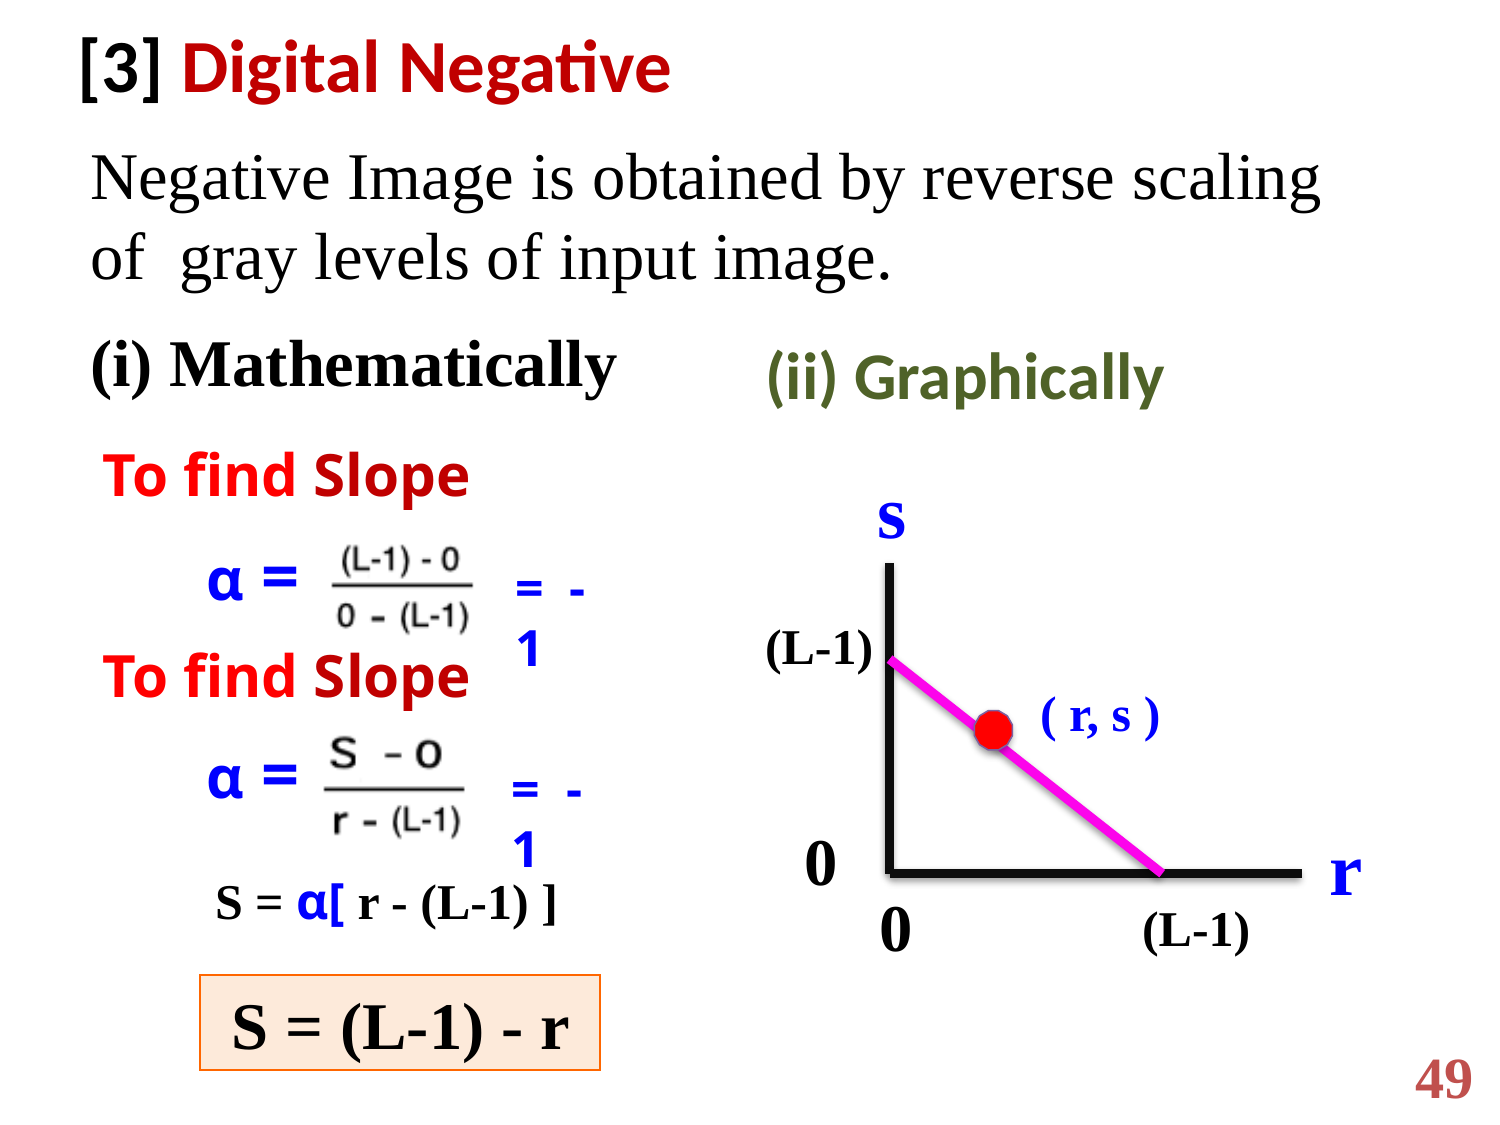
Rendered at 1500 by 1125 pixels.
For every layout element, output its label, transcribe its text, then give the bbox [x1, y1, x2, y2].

text_box (i) Mathematically [74, 312, 688, 408]
text_box To find Slope α = [87, 630, 744, 820]
text_box (ii) Graphically [750, 307, 1450, 438]
text_box = -1 [499, 549, 629, 625]
picture [322, 533, 488, 651]
text_box To find Slope α = [87, 429, 689, 622]
text_box = -1 [496, 750, 625, 826]
text_box 49 [1400, 1032, 1500, 1124]
title [3] Digital Negative [62, 0, 1375, 138]
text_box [749, 455, 1378, 963]
picture [312, 722, 469, 848]
text_box Negative Image is obtained by reverse scaling of gray levels of input image. [74, 124, 1425, 300]
text_box S = (L-1) - r [200, 974, 600, 1070]
text_box S = α[ r - (L-1) ] [200, 861, 584, 938]
